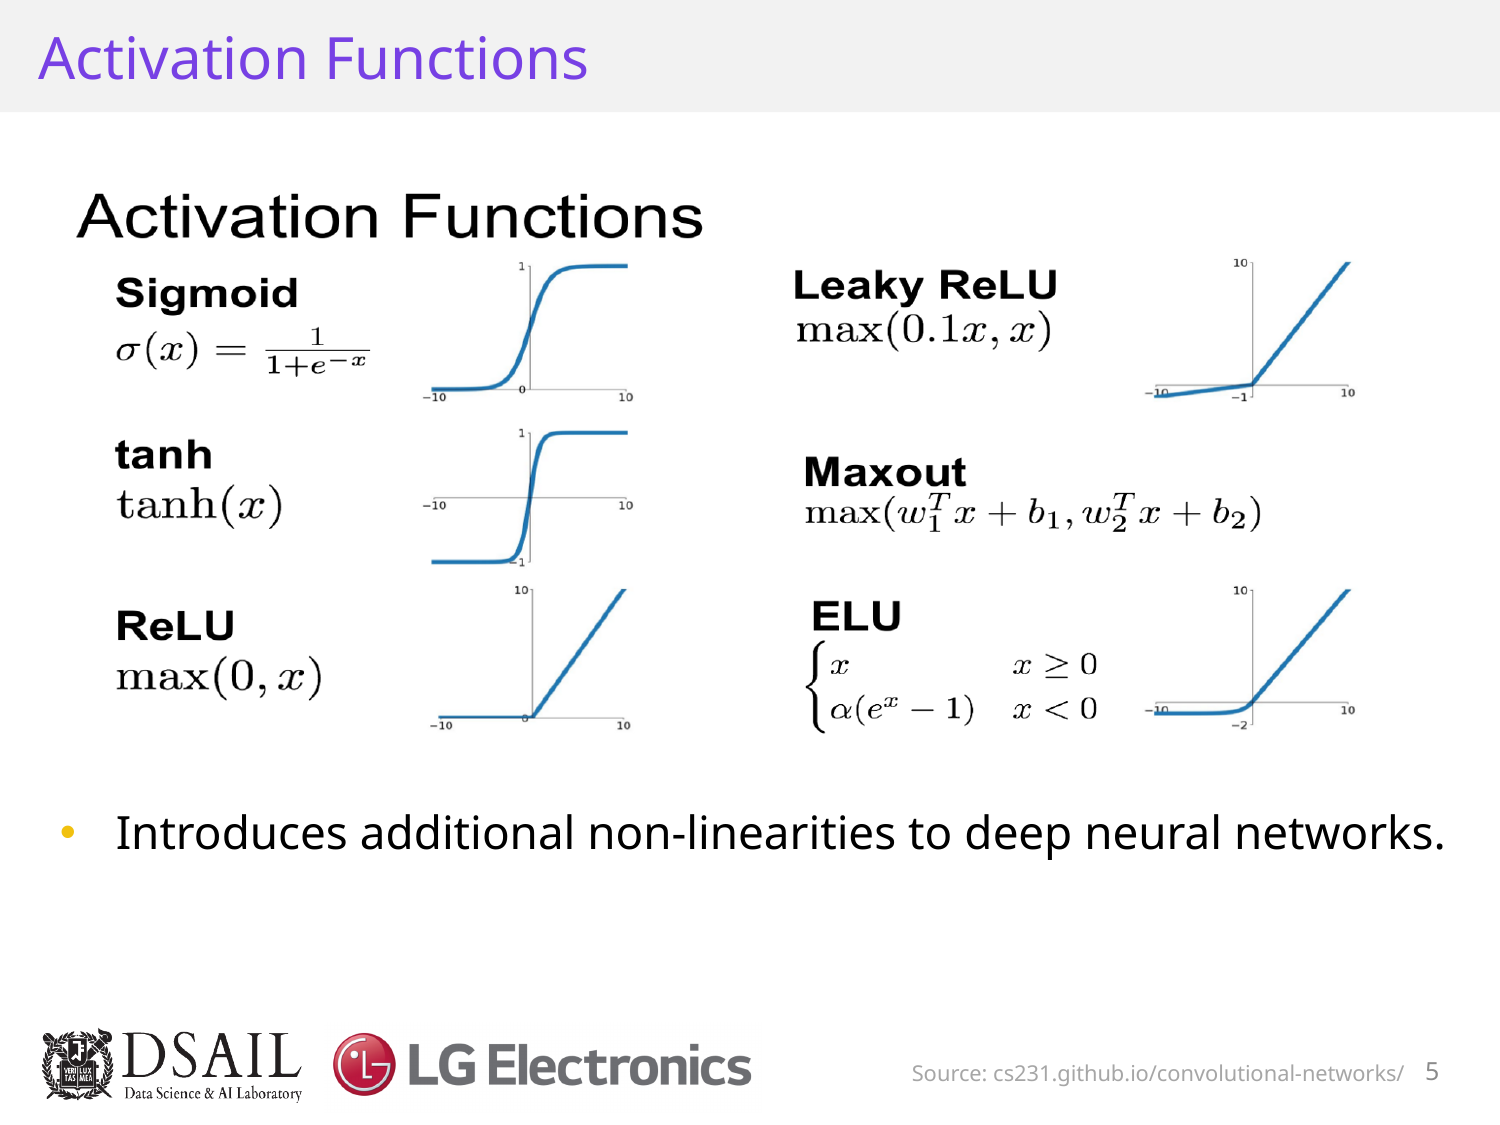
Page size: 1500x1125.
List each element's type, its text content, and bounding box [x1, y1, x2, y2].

picture [42, 1023, 304, 1103]
title Activation Functions [23, 0, 1477, 113]
text_box Source: cs231.github.io/convolutional-networks/ [897, 1051, 1454, 1093]
slide_number 5 [1104, 1042, 1455, 1103]
text_box Introduces additional non-linearities to deep neural networks. [44, 785, 1489, 925]
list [55, 160, 1445, 764]
picture [324, 1022, 762, 1113]
